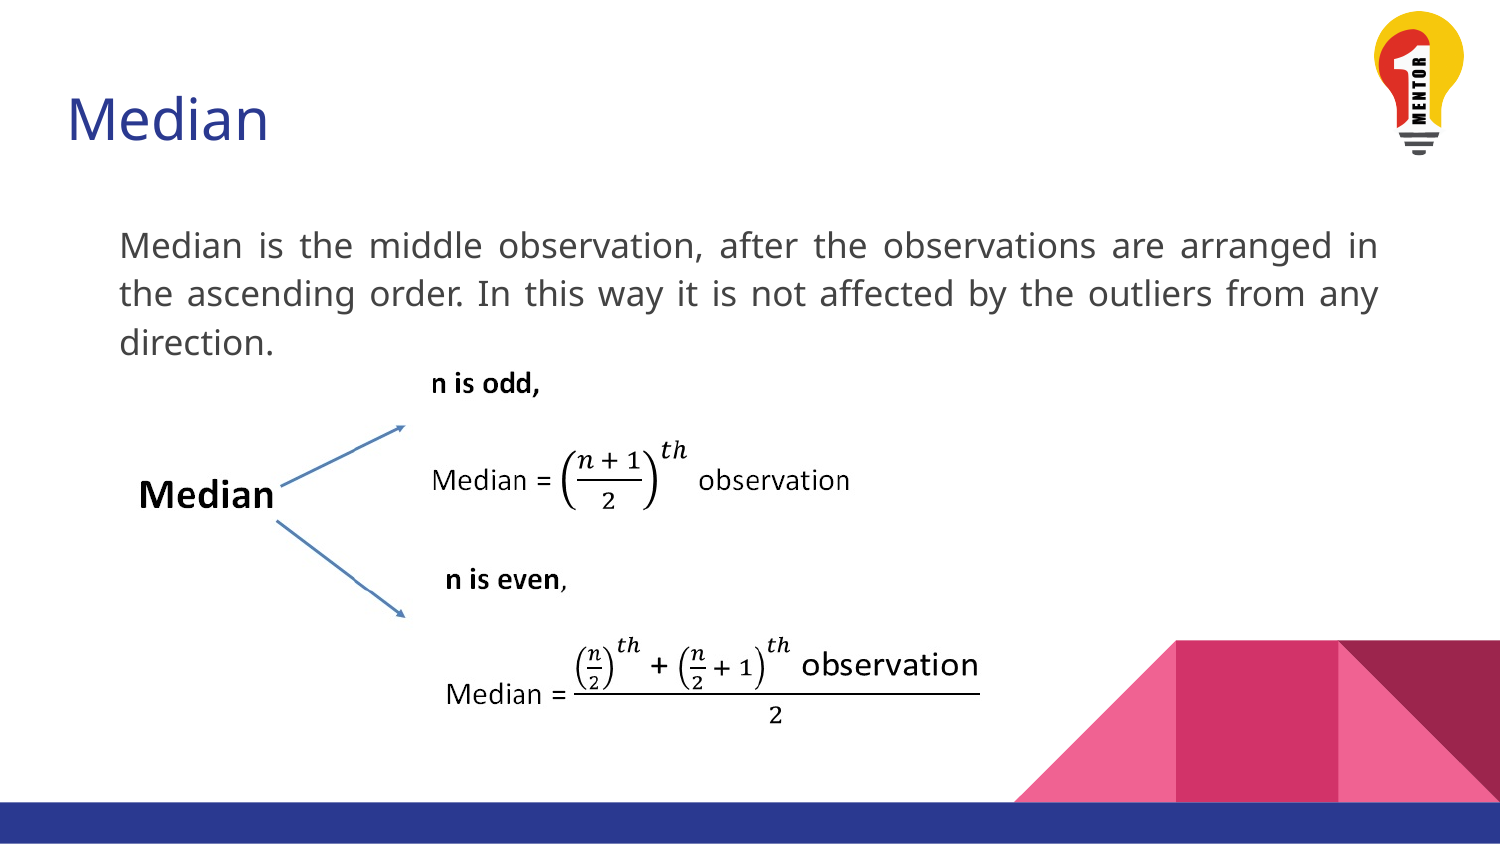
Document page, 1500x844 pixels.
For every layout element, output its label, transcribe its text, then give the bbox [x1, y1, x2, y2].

picture [111, 345, 1001, 755]
list Median is the middle observation, after the observations are arranged in the ascending order. In this way it is not affected by the outliers from any direction. [104, 201, 1396, 378]
title Median [51, 67, 1369, 167]
picture [1374, 11, 1465, 168]
